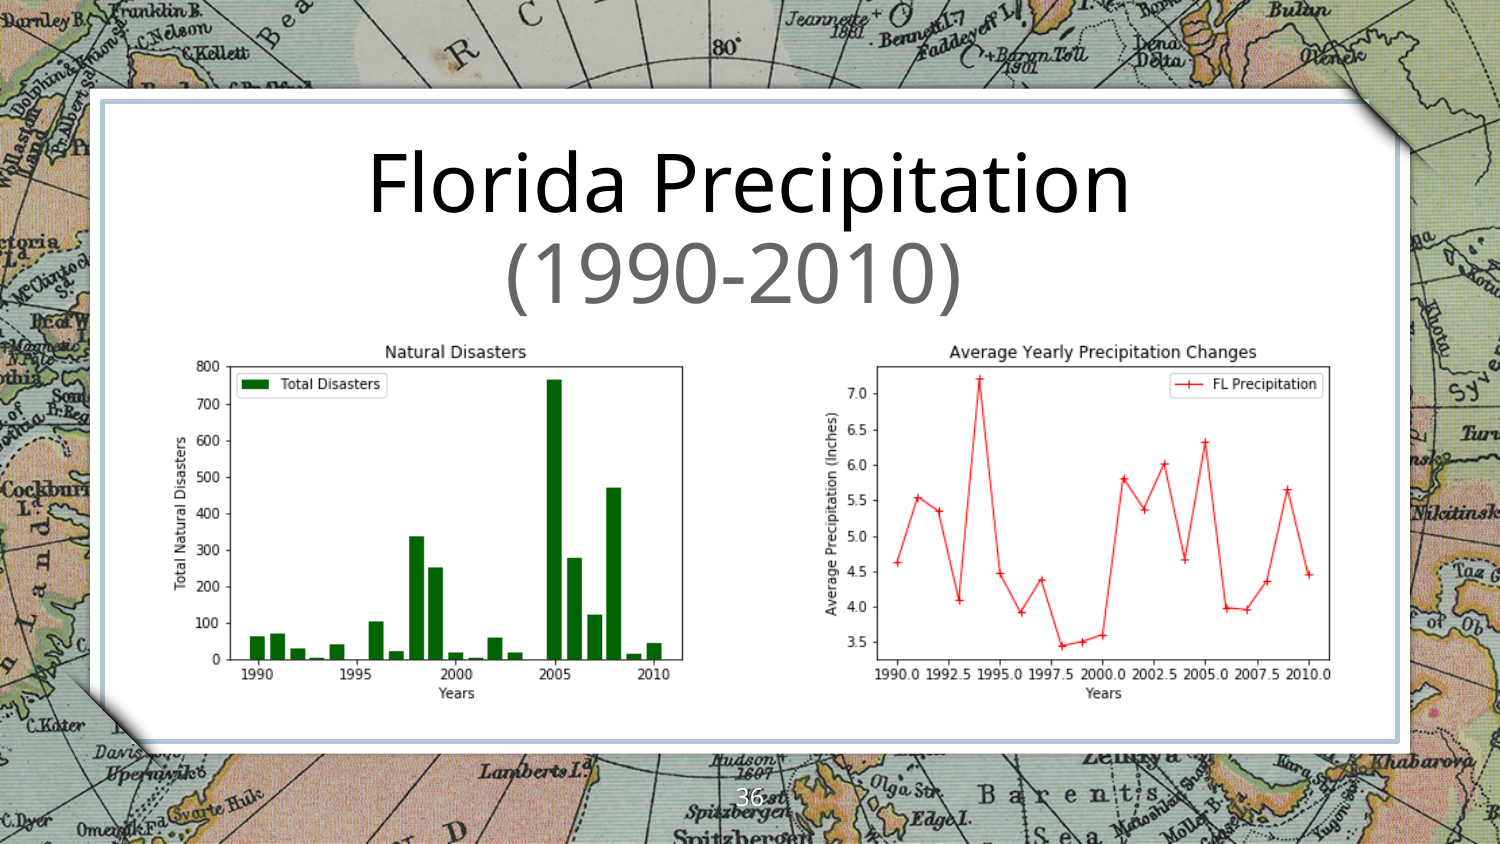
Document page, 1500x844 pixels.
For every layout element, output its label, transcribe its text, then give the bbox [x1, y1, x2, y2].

slide_number ‹#› [705, 753, 795, 844]
subtitle (1990-2010) [505, 219, 995, 349]
picture [0, 0, 1500, 844]
picture [156, 319, 740, 708]
title Florida Precipitation [246, 116, 1254, 229]
picture [804, 319, 1388, 708]
